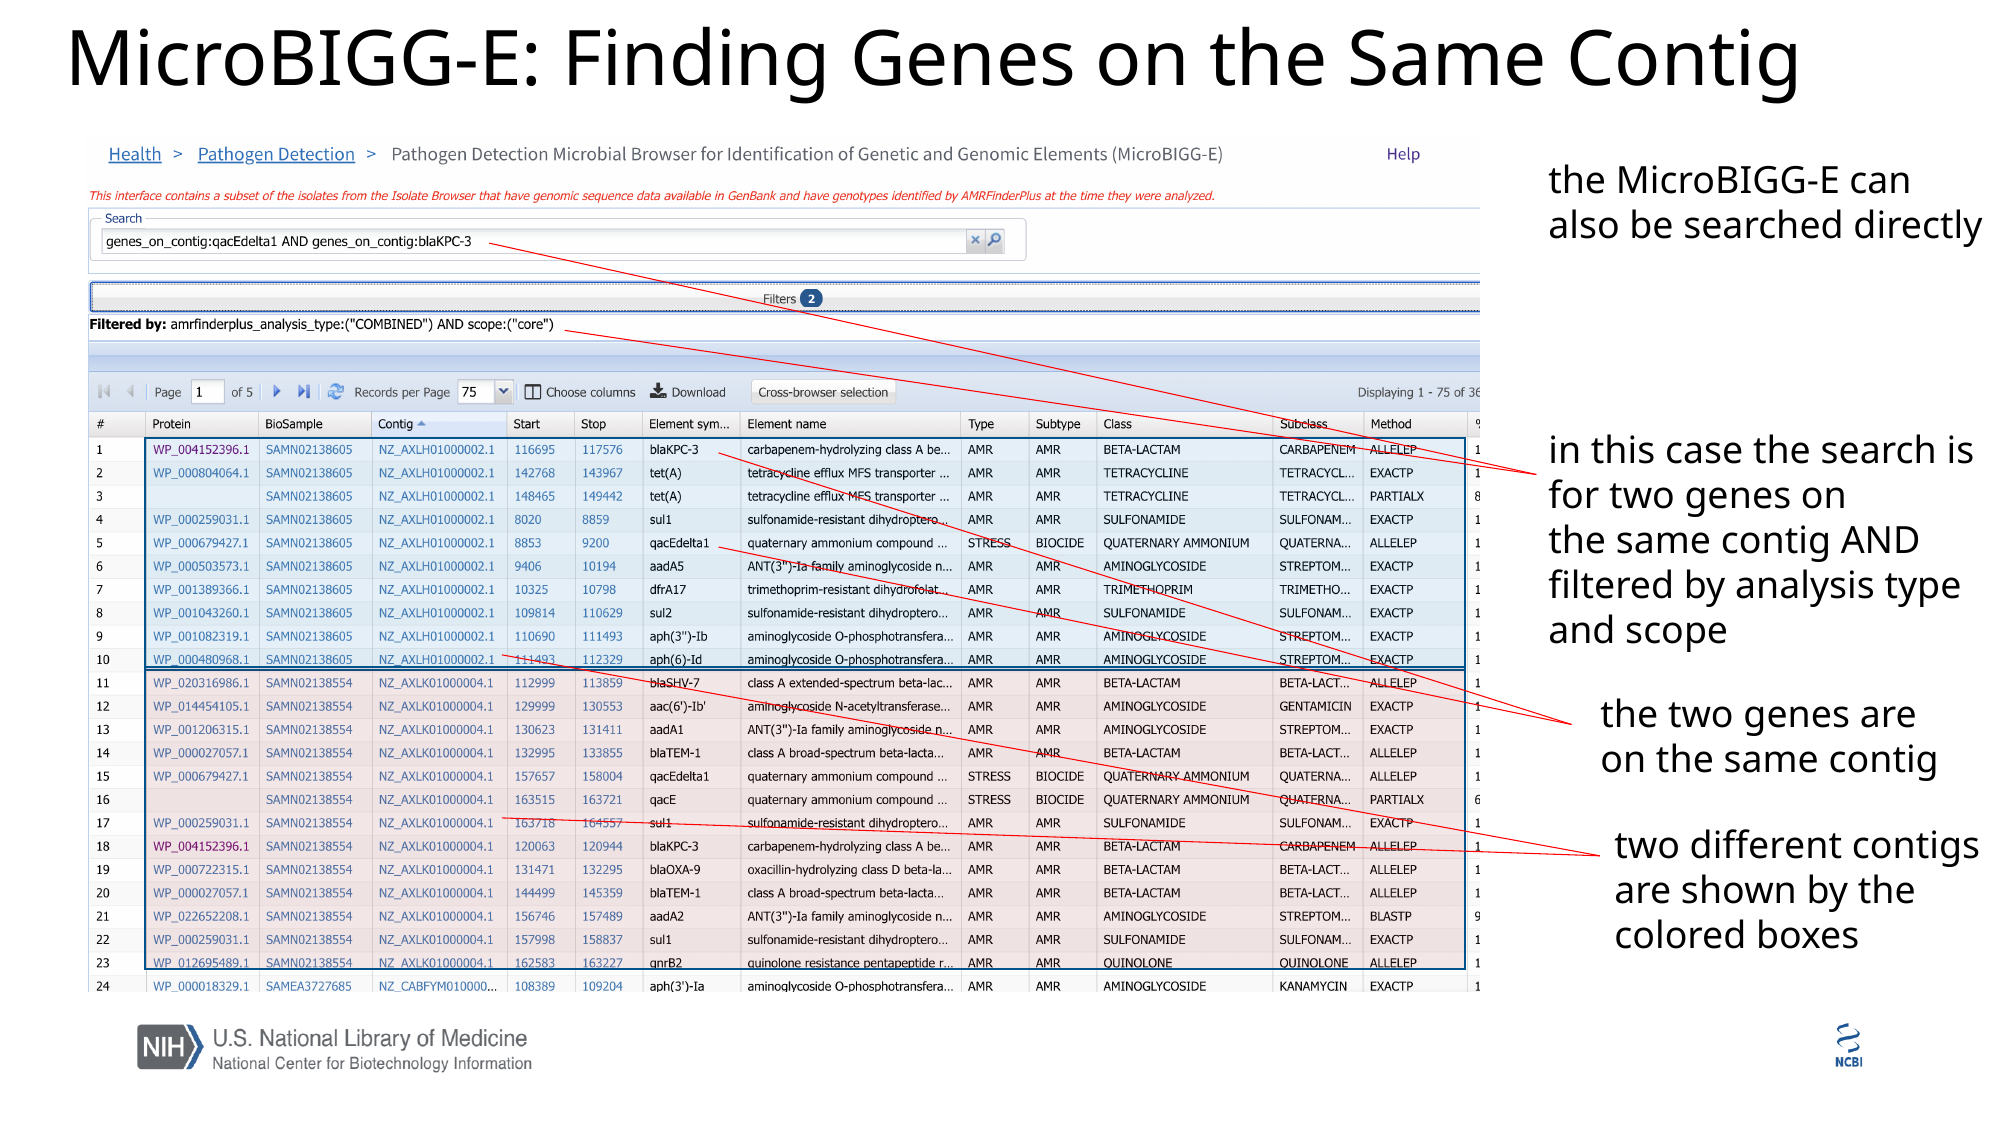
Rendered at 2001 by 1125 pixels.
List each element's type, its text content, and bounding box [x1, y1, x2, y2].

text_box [718, 547, 1572, 654]
text_box the two genes are on the same contig [1600, 682, 1954, 788]
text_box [718, 452, 1572, 547]
picture [85, 136, 1480, 992]
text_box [564, 330, 1537, 475]
text_box the MicroBIGG-E can also be searched directly in this case the search is for two genes on the same contig AND filtered by analysis type and scope [1533, 148, 1998, 659]
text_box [501, 817, 1600, 856]
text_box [489, 243, 1537, 475]
title MicroBIGG-E: Finding Genes on the Same Contig [50, 1, 1970, 120]
text_box two different contigs are shown by the colored boxes [1599, 813, 1996, 964]
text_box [501, 654, 1600, 817]
